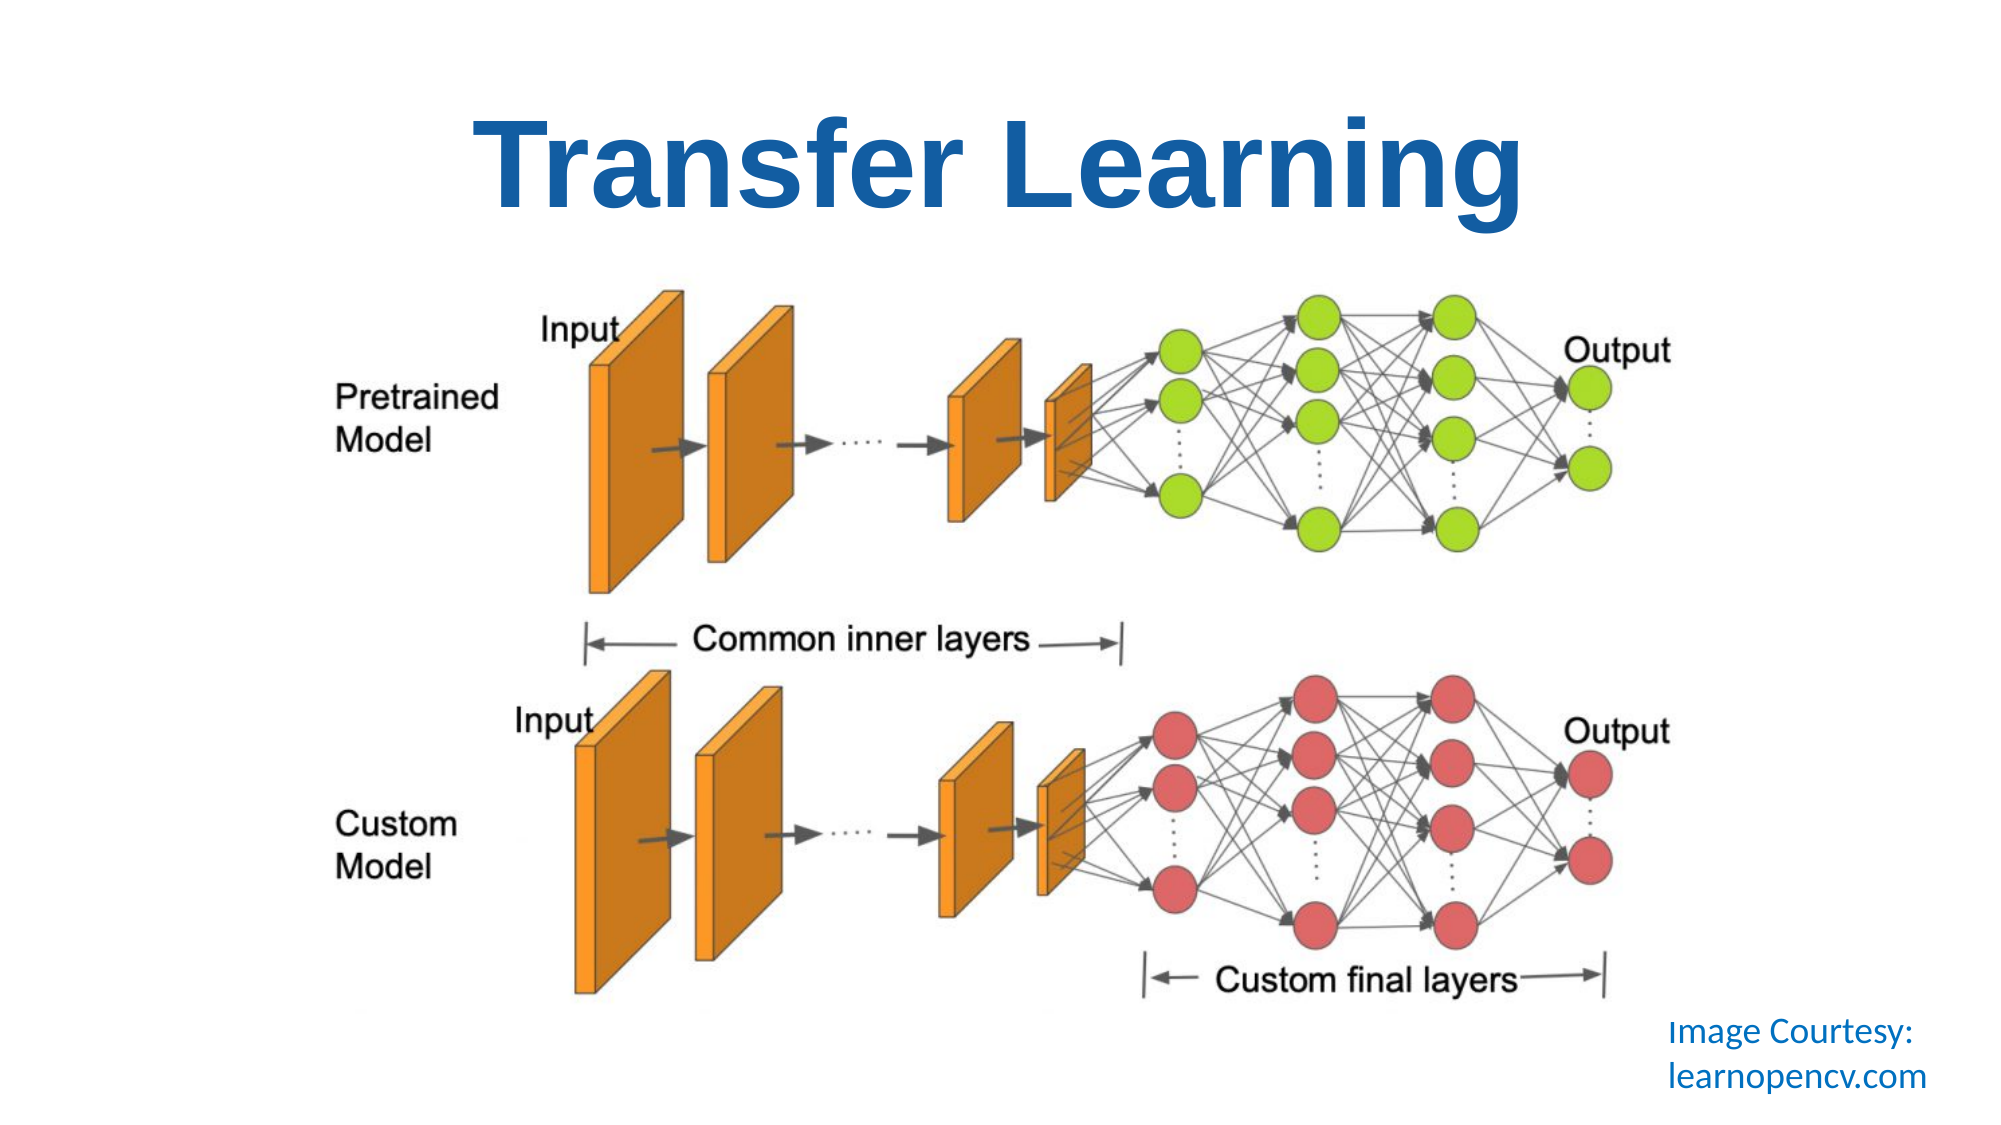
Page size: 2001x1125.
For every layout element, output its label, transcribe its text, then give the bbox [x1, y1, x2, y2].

text_box Image Courtesy: learnopencv.com [1653, 998, 2000, 1104]
title Transfer Learning [137, 102, 1863, 231]
picture [313, 252, 1687, 1022]
